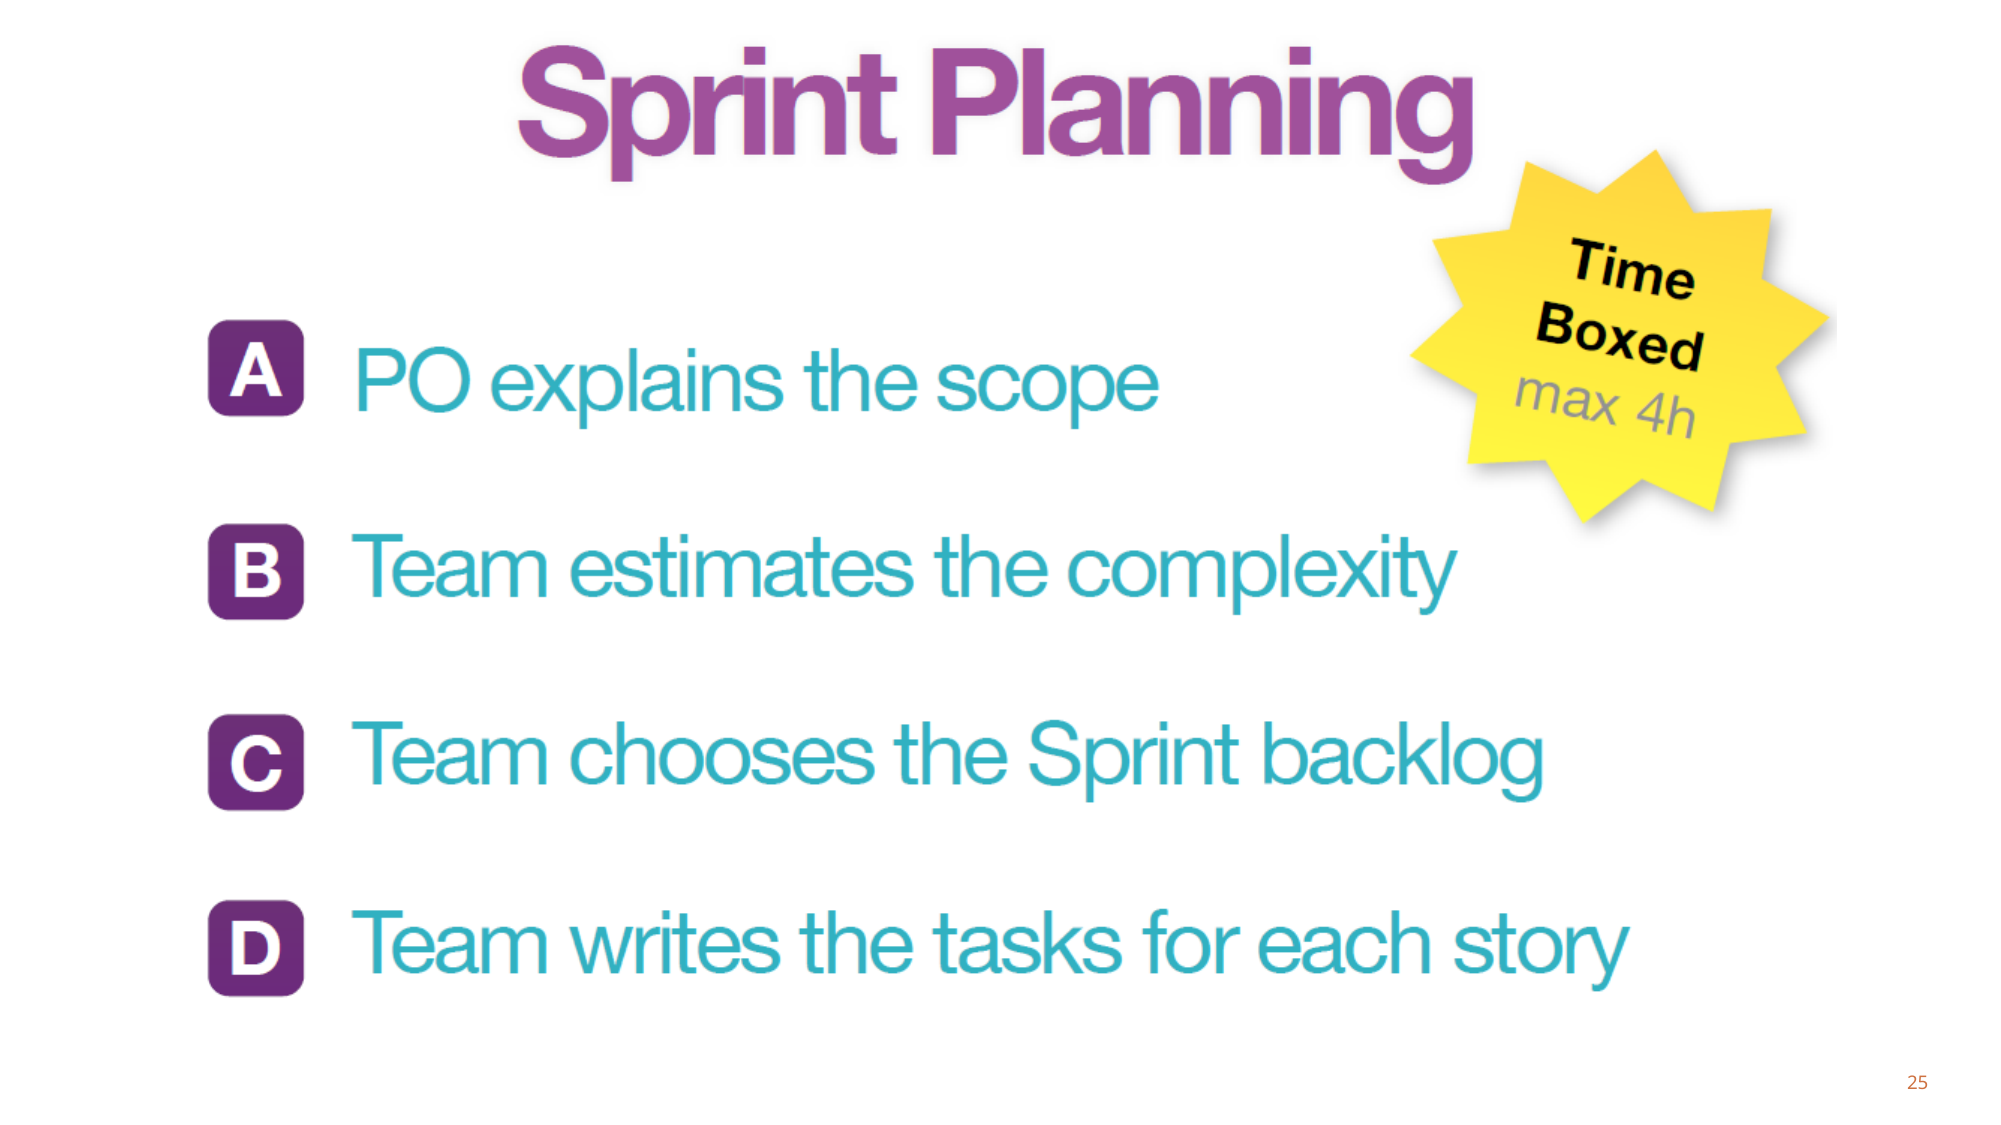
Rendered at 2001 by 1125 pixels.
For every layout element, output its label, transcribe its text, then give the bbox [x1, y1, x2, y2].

slide_number 25 [1844, 1053, 1944, 1114]
picture [162, 0, 1838, 1125]
